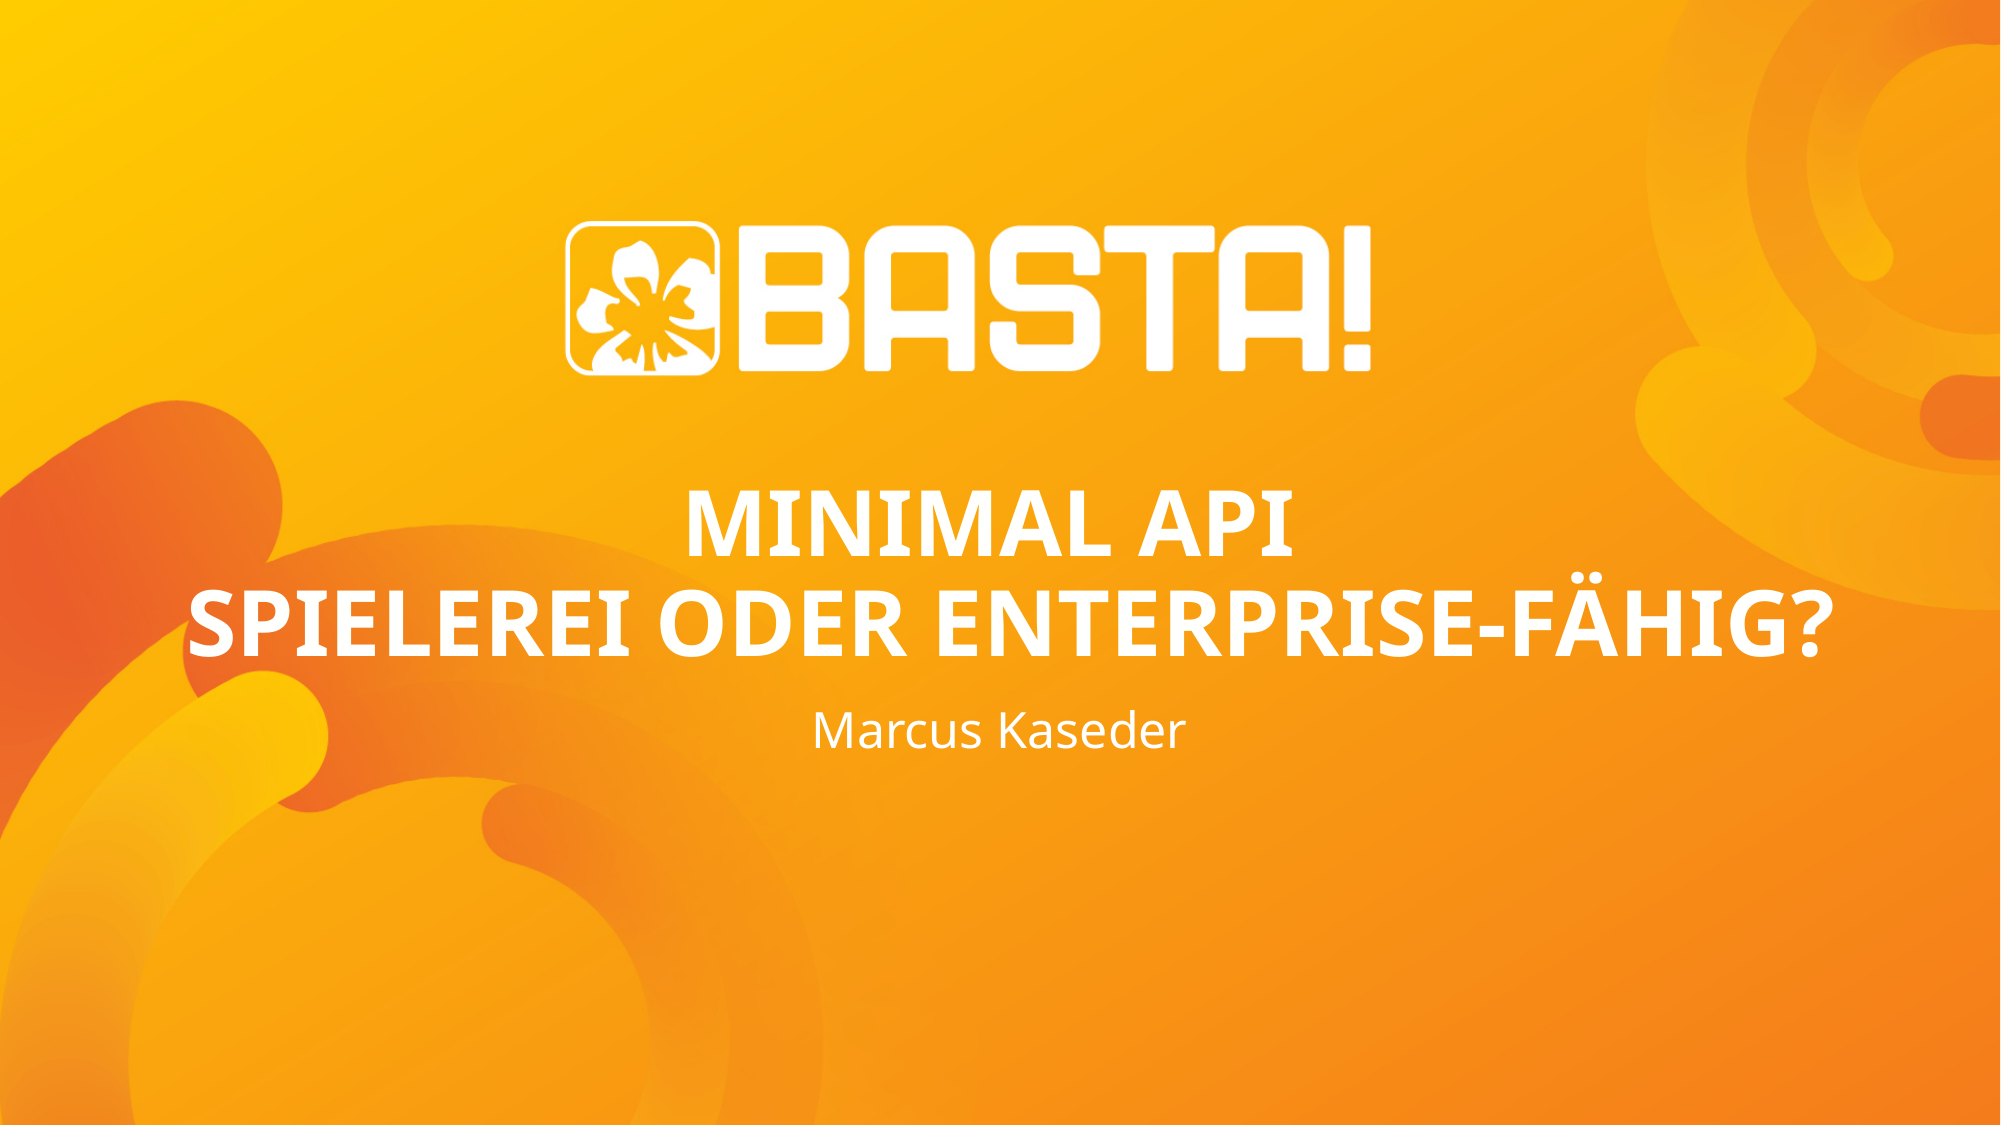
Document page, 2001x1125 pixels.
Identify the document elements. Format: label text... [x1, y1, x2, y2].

subtitle Marcus Kaseder [249, 698, 1750, 970]
picture [0, 0, 2001, 1125]
title MINIMAL API SPIELEREI ODER ENTERPRISE-FÄHIG? [40, 291, 1960, 684]
